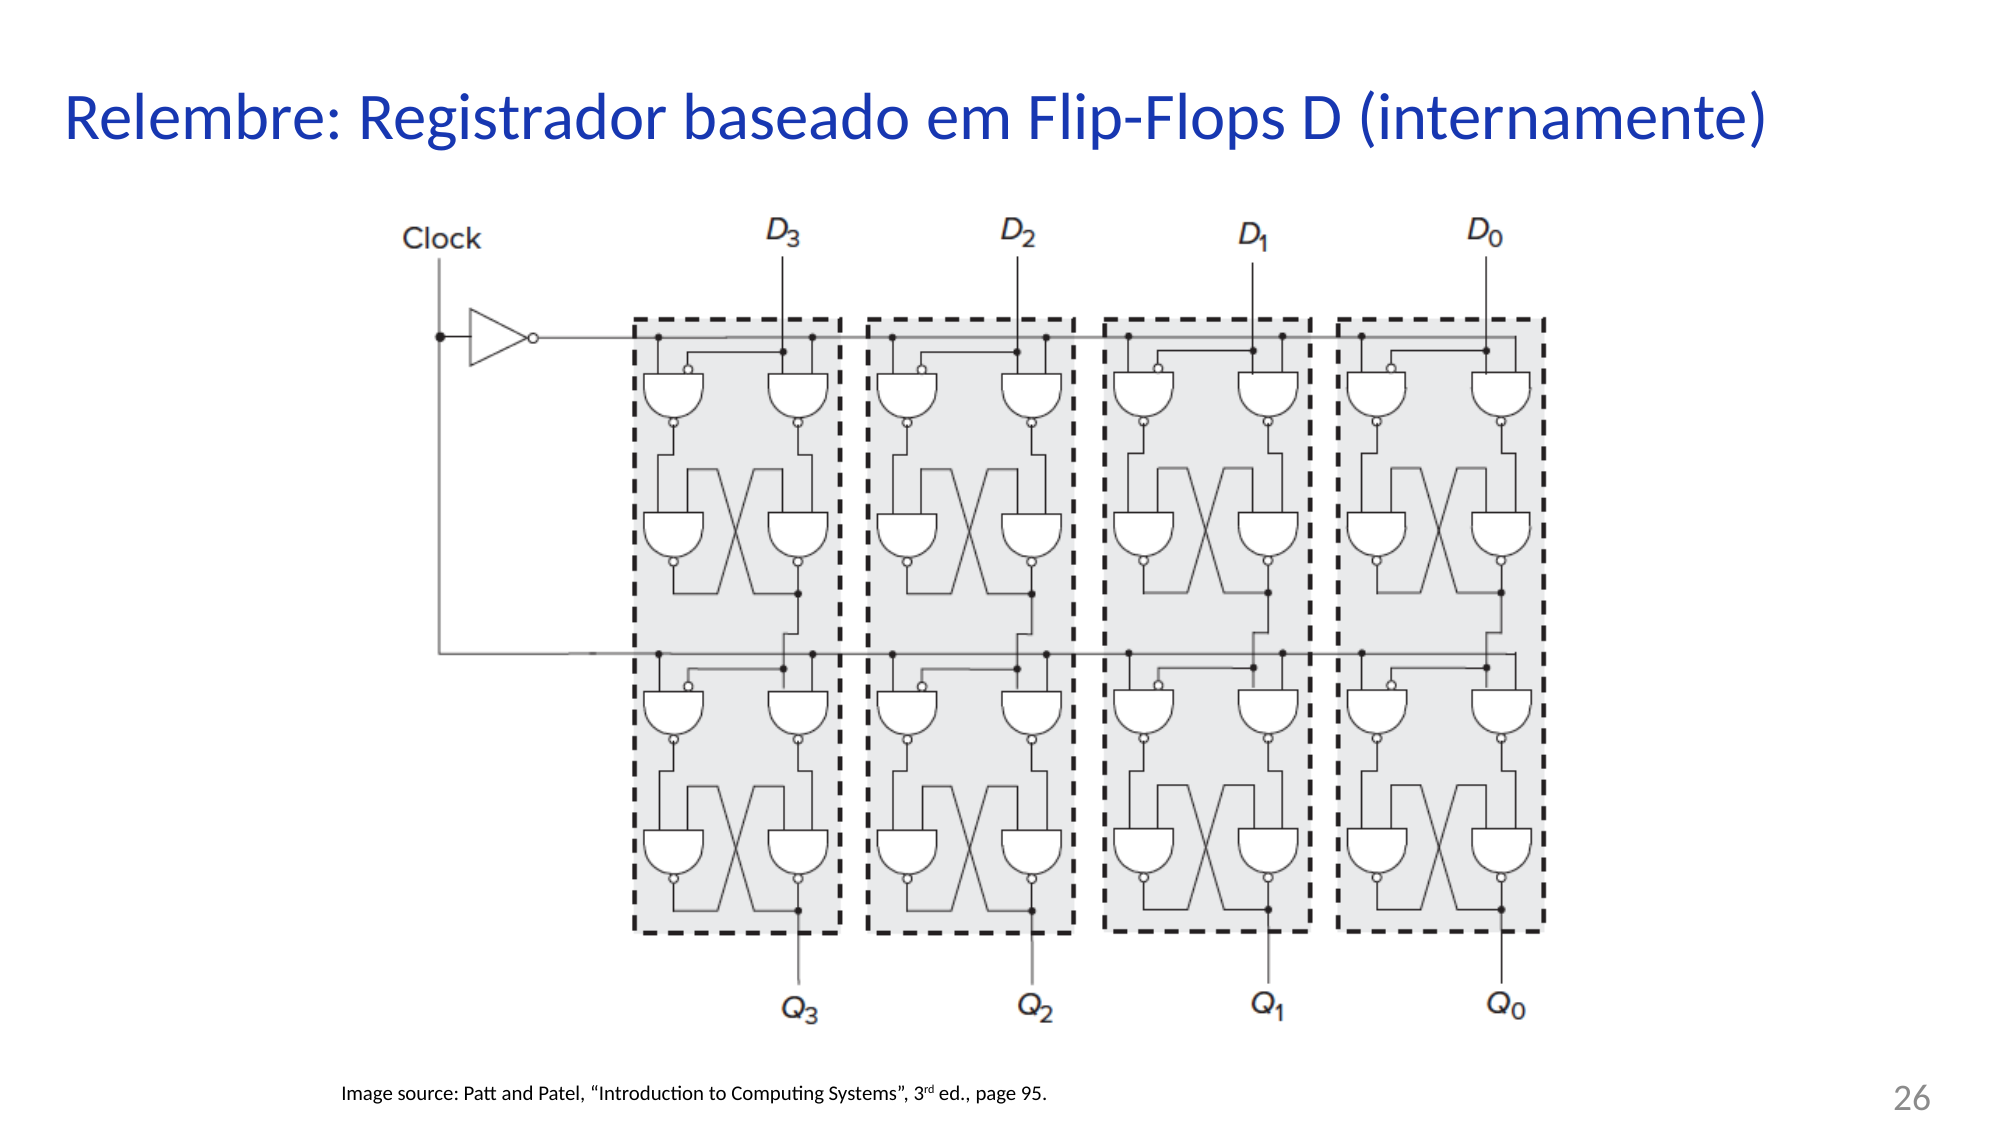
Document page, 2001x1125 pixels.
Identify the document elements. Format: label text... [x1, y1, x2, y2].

slide_number <número> [1495, 1066, 1946, 1125]
title Relembre: Registrador baseado em Flip-Flops D (internamente) [50, 24, 1938, 200]
text_box Image source: Patt and Patel, “Introduction to Computing Systems”, 3rd ed., page 95. [326, 1072, 1063, 1112]
picture [371, 199, 1579, 1040]
